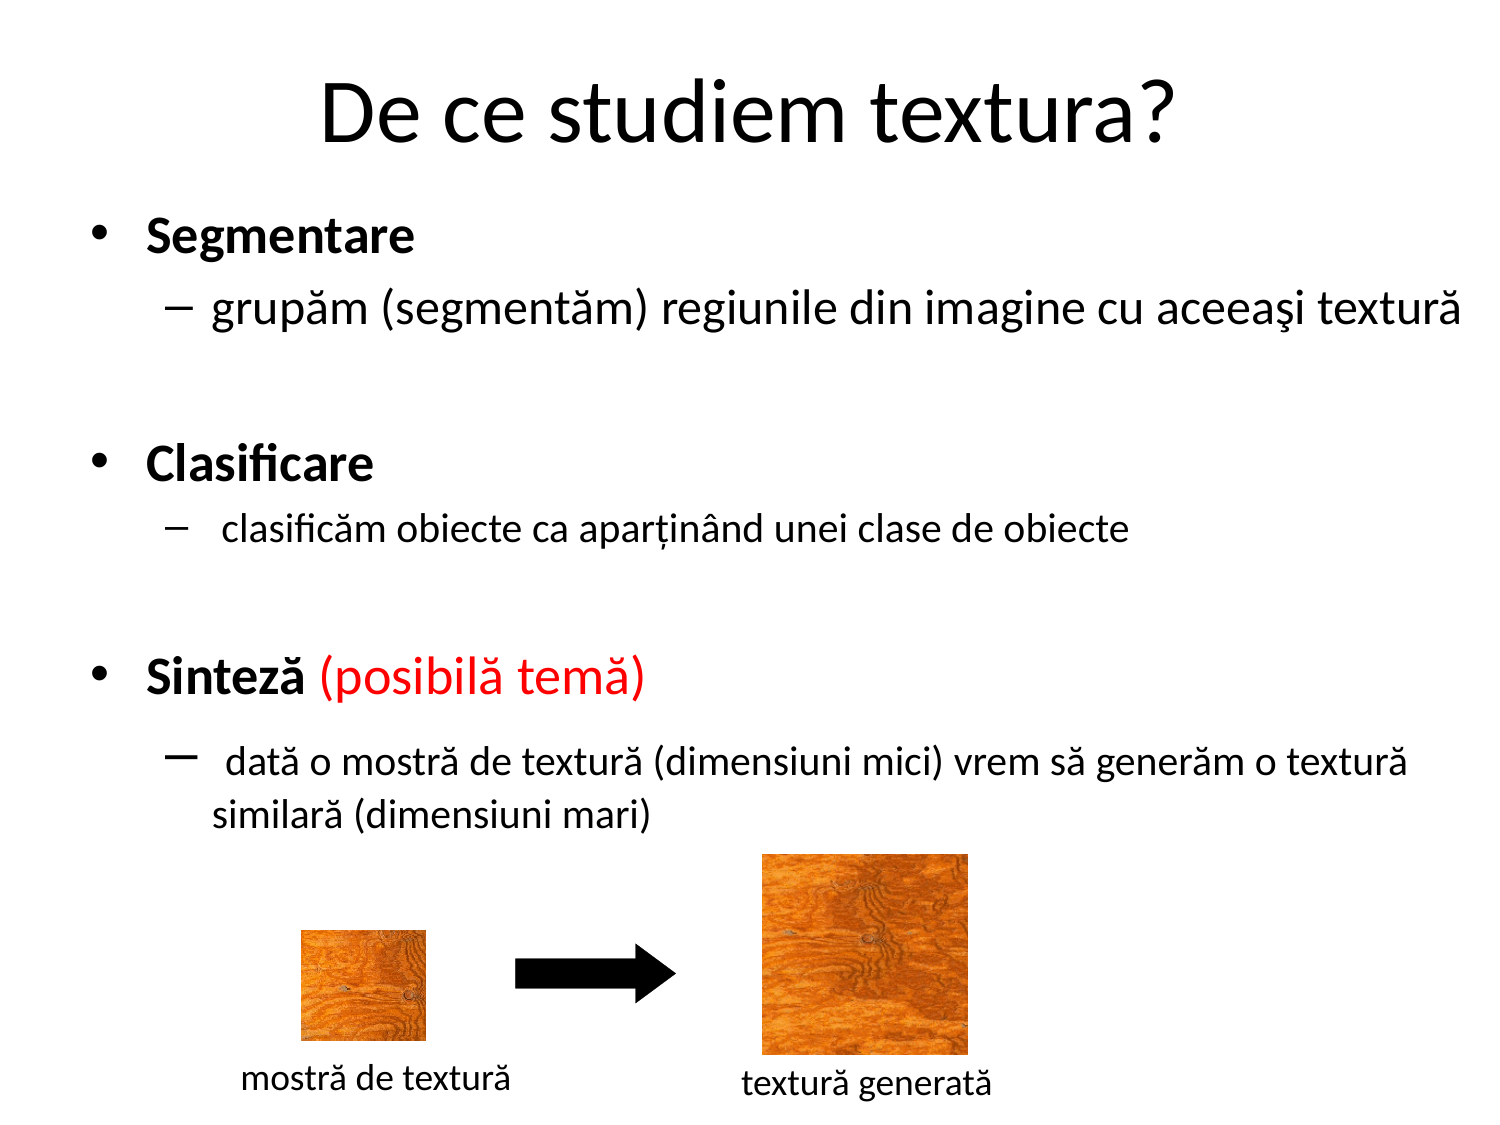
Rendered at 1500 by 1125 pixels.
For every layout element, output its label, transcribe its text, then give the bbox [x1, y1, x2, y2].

list Segmentare grupăm (segmentăm) regiunile din imagine cu aceeaşi textură Clasificare clasificăm obiecte ca aparținând unei clase de obiecte Sinteză (posibilă temă) dată o mostră de textură (dimensiuni mici) vrem să generăm o textură similară (dimensiuni mari) [75, 192, 1500, 1037]
title De ce studiem textura? [75, 12, 1425, 192]
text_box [217, 854, 1042, 1112]
